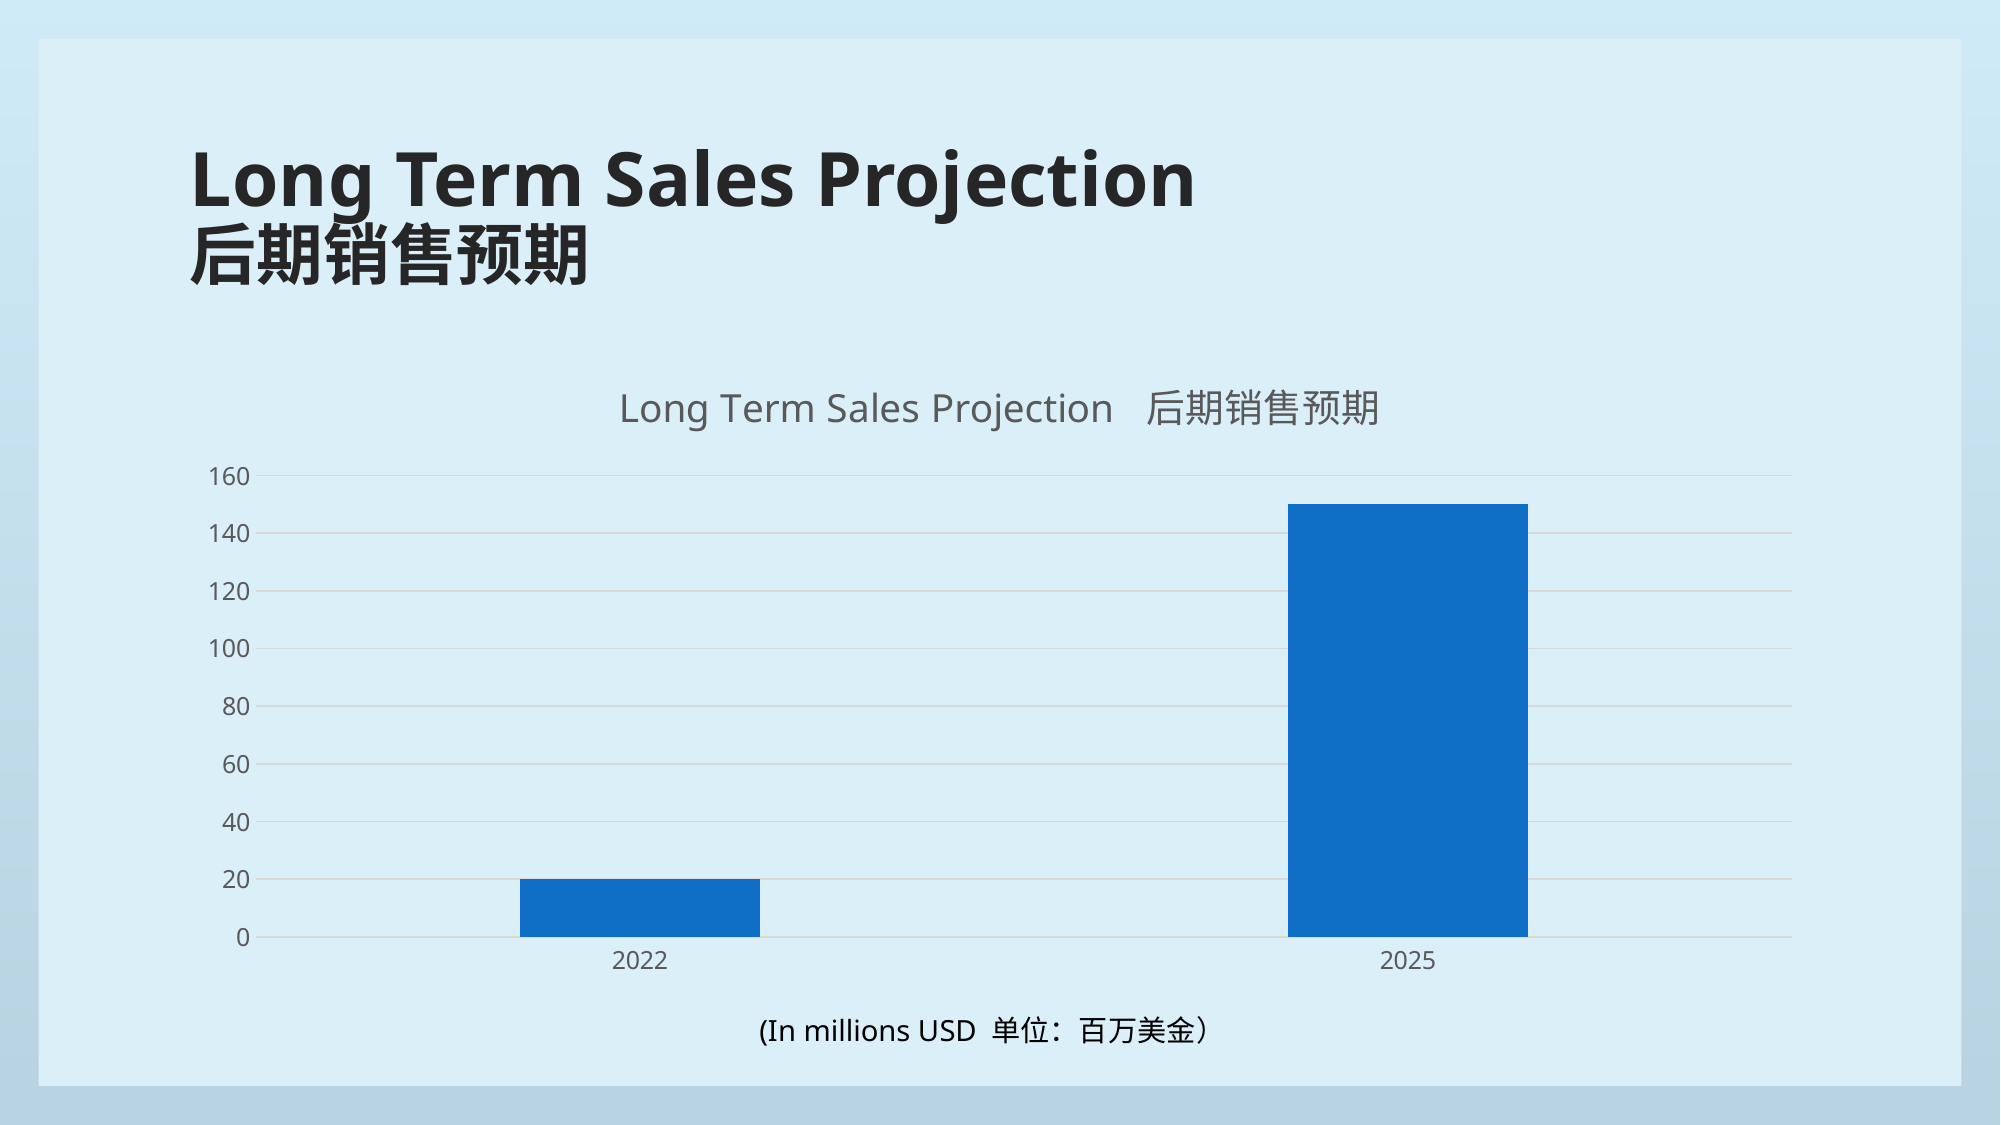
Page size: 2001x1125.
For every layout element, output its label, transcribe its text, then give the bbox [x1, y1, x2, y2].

text_box (In millions USD 单位：百万美金） [737, 1004, 1240, 1055]
title Long Term Sales Projection 后期销售预期 [174, 105, 1825, 331]
chart [174, 345, 1825, 991]
